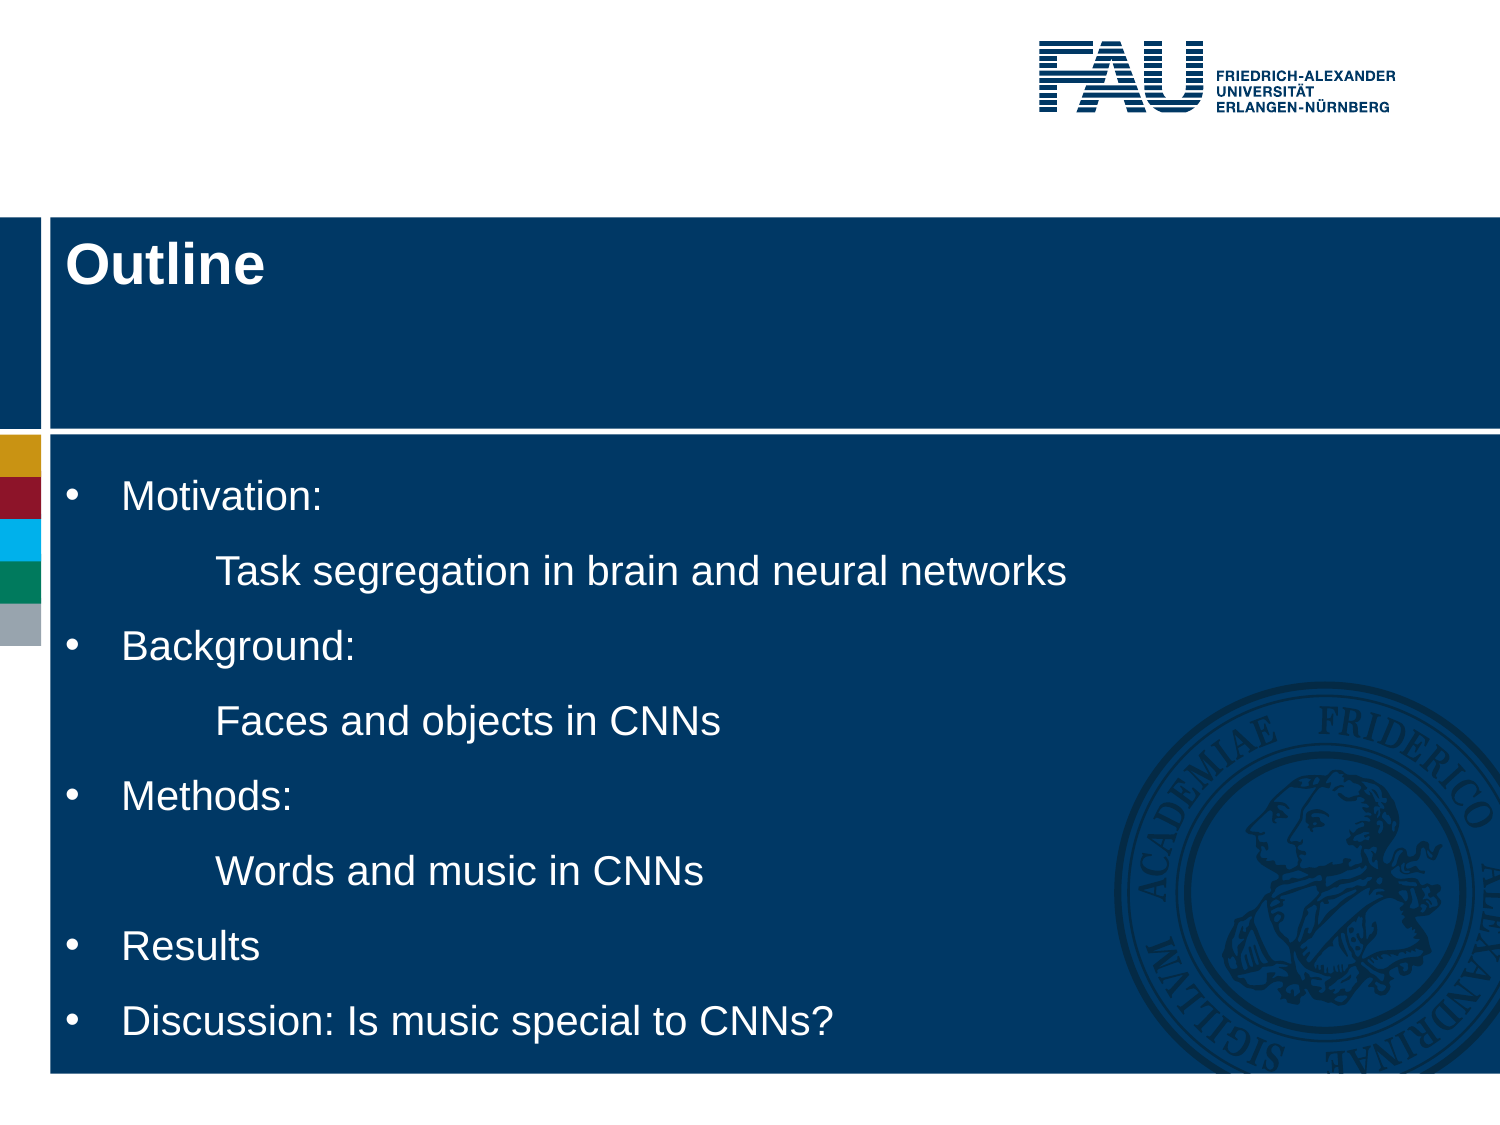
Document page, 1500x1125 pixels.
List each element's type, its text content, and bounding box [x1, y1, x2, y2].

title Outline [64, 229, 1471, 325]
text_box Motivation: Task segregation in brain and neural networks Background: Faces and objects in CNNs Methods: Words and music in CNNs Results Discussion: Is music special to CNNs? [64, 452, 1471, 1074]
